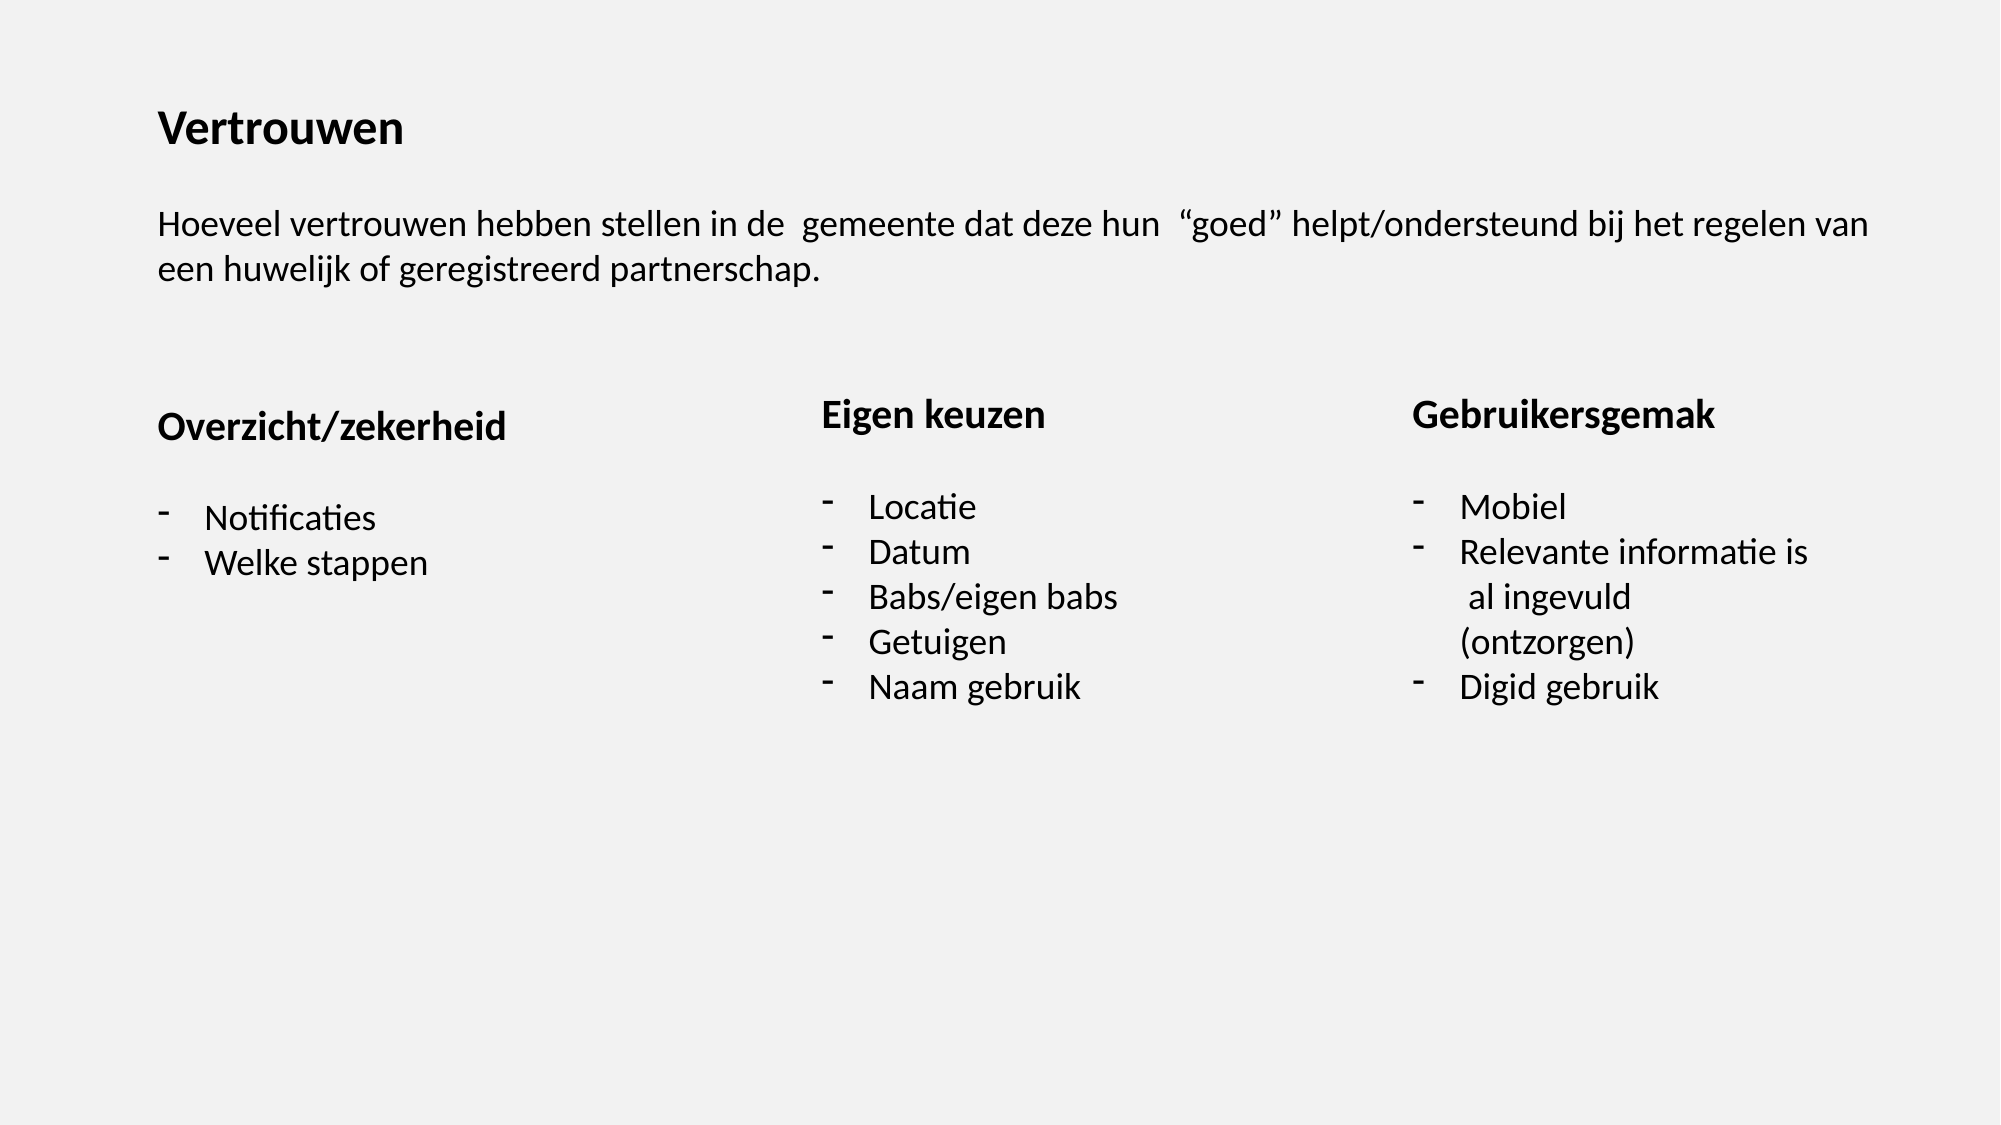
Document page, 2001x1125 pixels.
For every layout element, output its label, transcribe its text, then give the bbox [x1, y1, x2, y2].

text_box Overzicht/zekerheid Notificaties Welke stappen [142, 390, 574, 591]
text_box Gebruikersgemak Mobiel Relevante informatie is al ingevuld (ontzorgen) Digid gebruik [1397, 379, 1829, 805]
text_box Eigen keuzen Locatie Datum Babs/eigen babs Getuigen Naam gebruik [806, 379, 1238, 715]
text_box Vertrouwen Hoeveel vertrouwen hebben stellen in de gemeente dat deze hun “goed” helpt/ondersteund bij het regelen van een huwelijk of geregistreerd partnerschap. [142, 87, 1902, 297]
